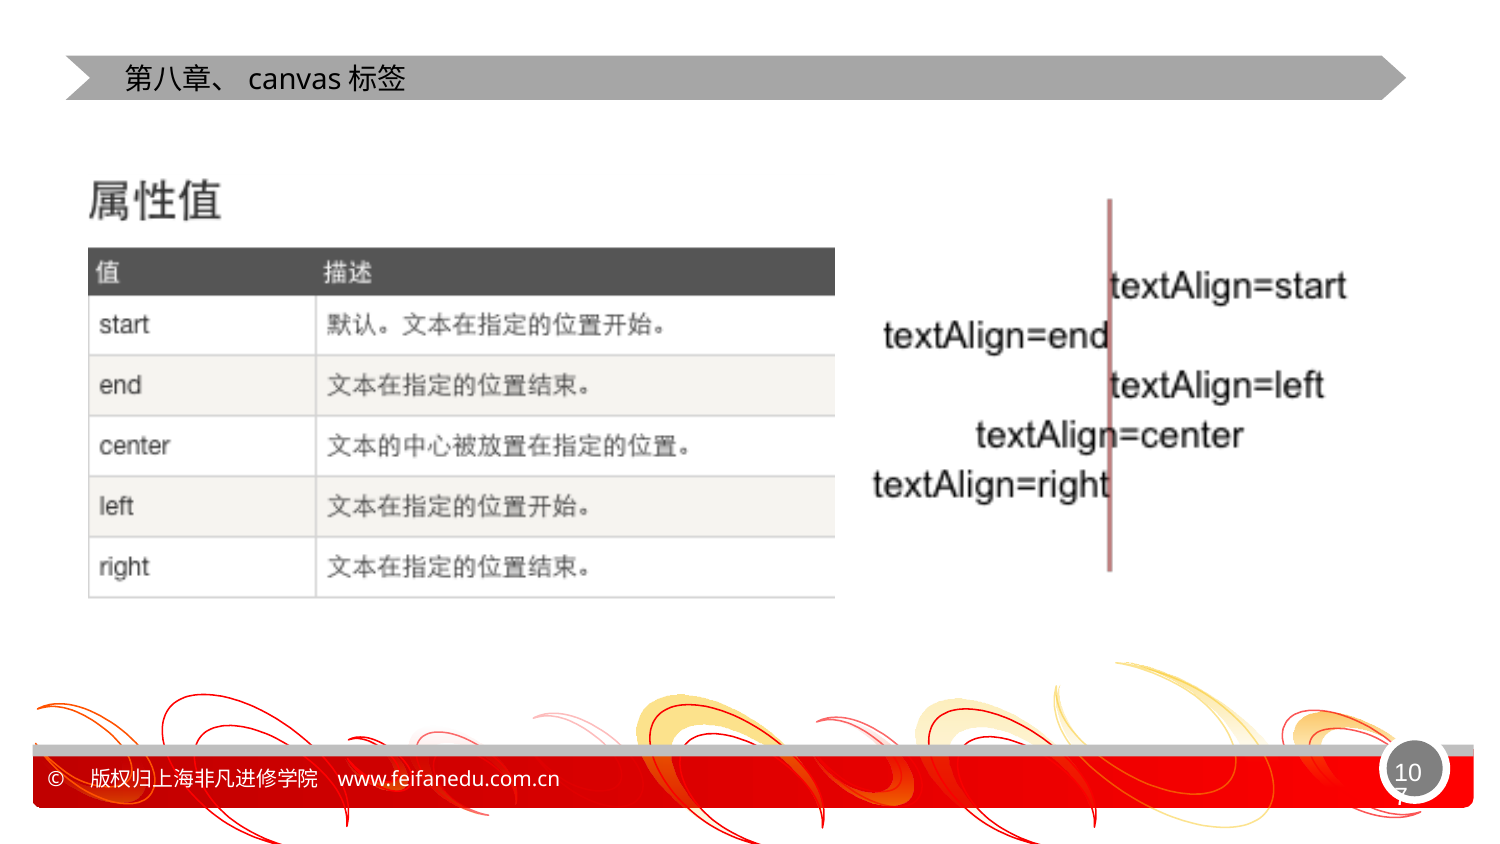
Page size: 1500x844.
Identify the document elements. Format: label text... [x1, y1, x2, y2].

text_box 第八章、canvas标签 [109, 52, 423, 103]
text_box [65, 55, 109, 100]
picture [88, 149, 1483, 647]
text_box [423, 55, 1407, 100]
slide_number 107 [1379, 748, 1451, 800]
